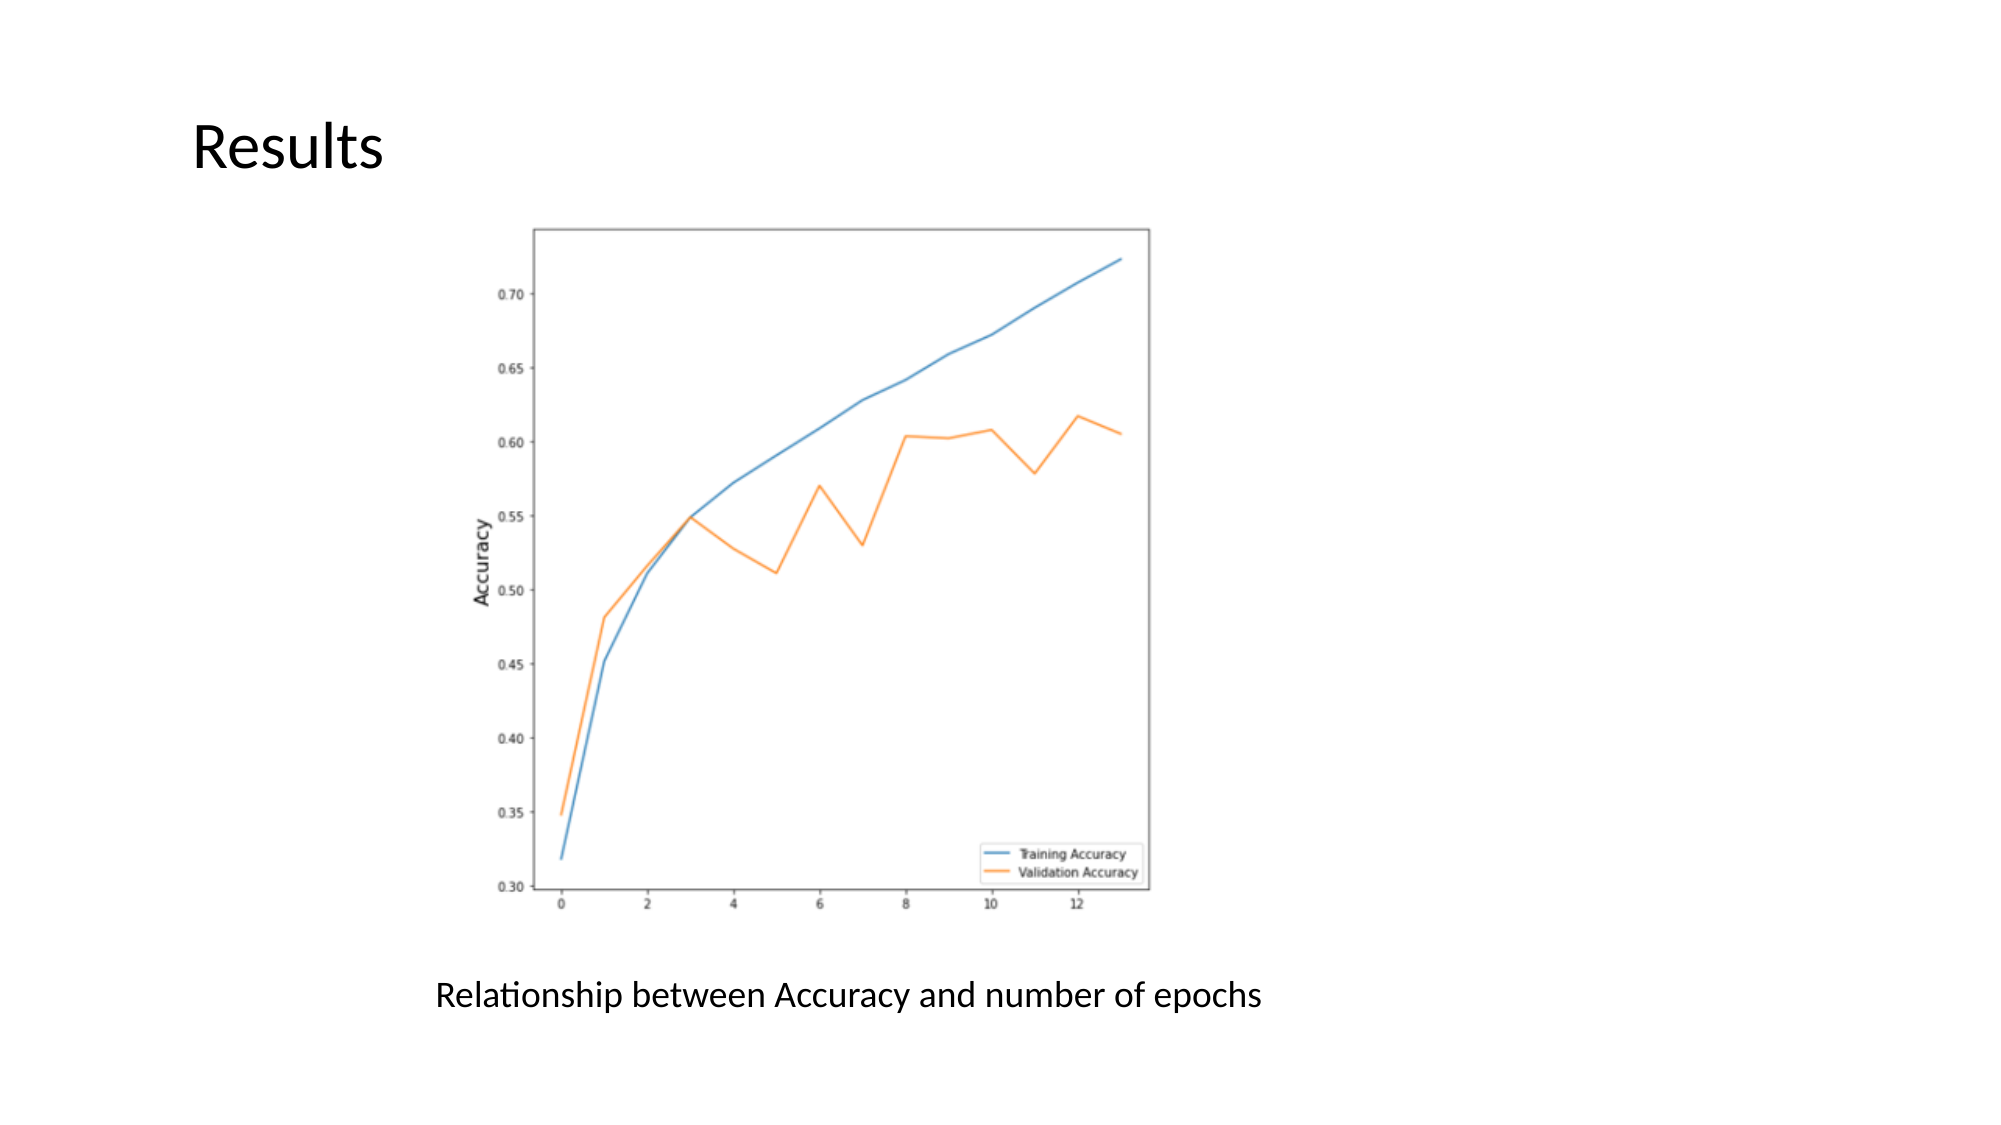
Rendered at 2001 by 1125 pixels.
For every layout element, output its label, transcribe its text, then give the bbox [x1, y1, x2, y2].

text_box Results [177, 94, 400, 189]
text_box Relationship between Accuracy and number of epochs [420, 962, 1278, 1023]
picture [452, 206, 1284, 945]
